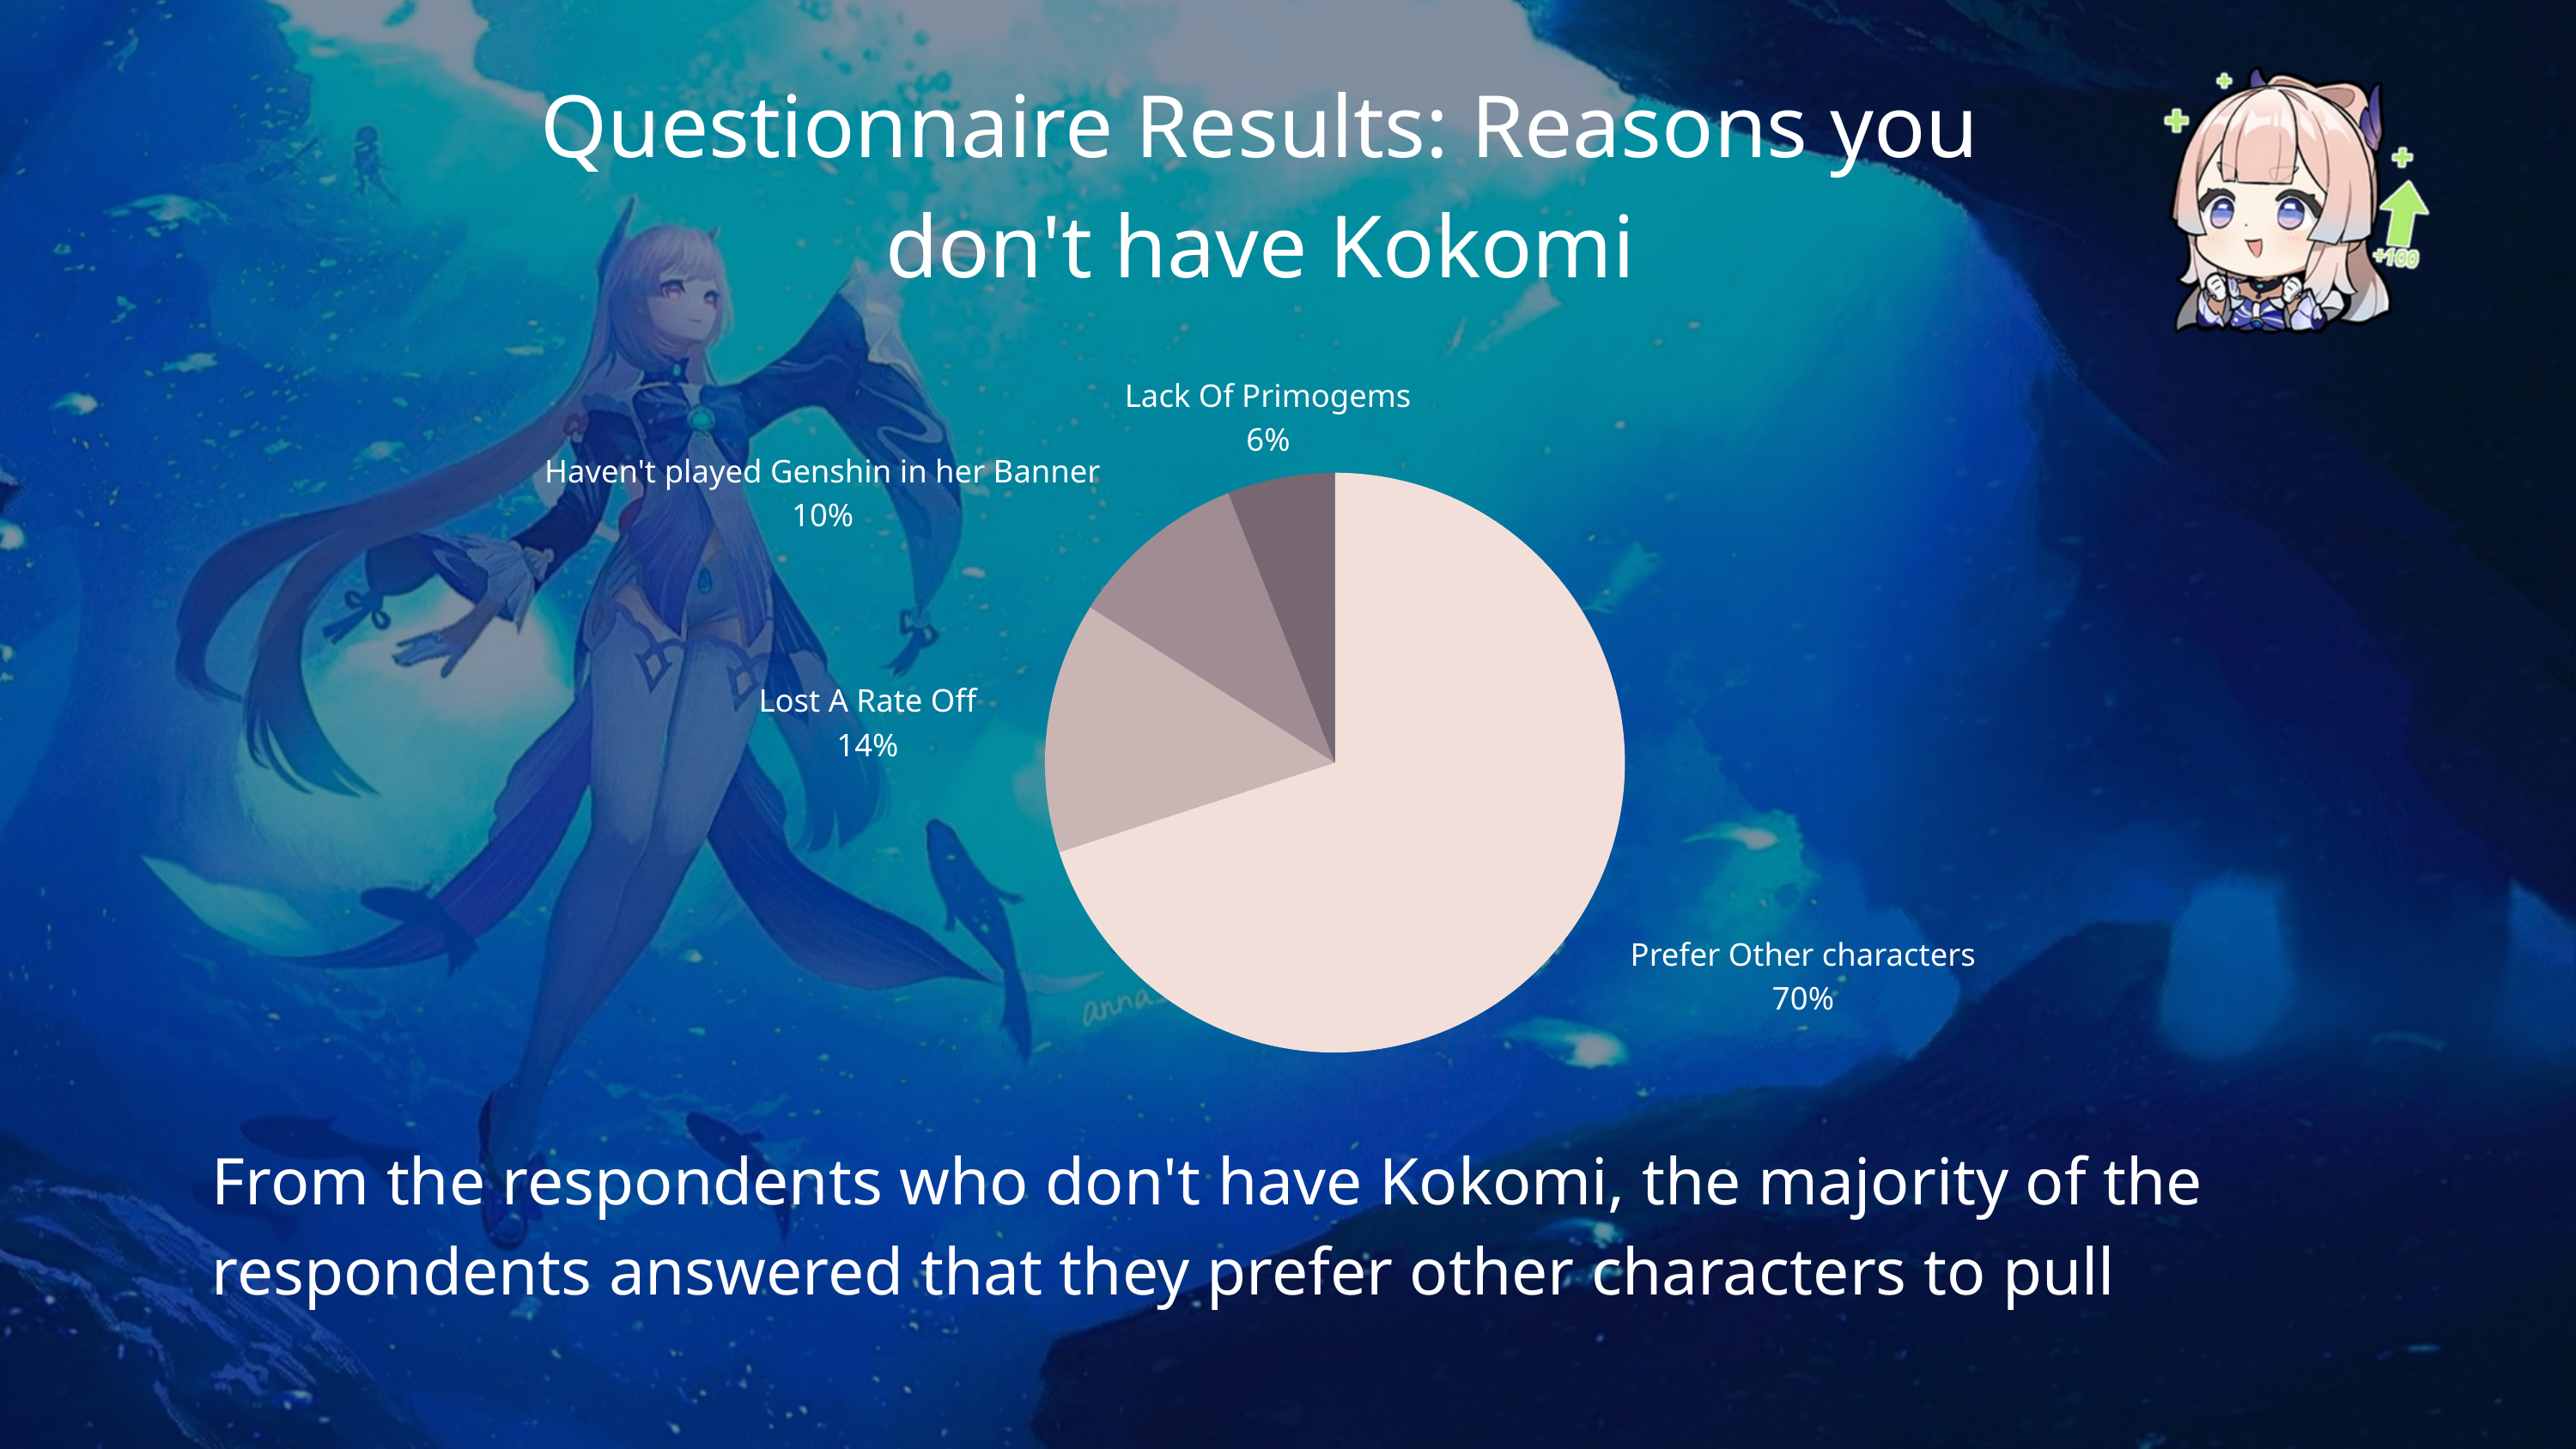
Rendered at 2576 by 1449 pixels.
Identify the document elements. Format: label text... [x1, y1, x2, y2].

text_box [537, 372, 1984, 1053]
text_box Questionnaire Results: Reasons you don't have Kokomi [503, 54, 2018, 295]
text_box [2163, 66, 2432, 335]
text_box [0, 0, 2576, 1449]
text_box From the respondents who don't have Kokomi, the majority of the respondents answered that they prefer other characters to pull [211, 1127, 2365, 1308]
